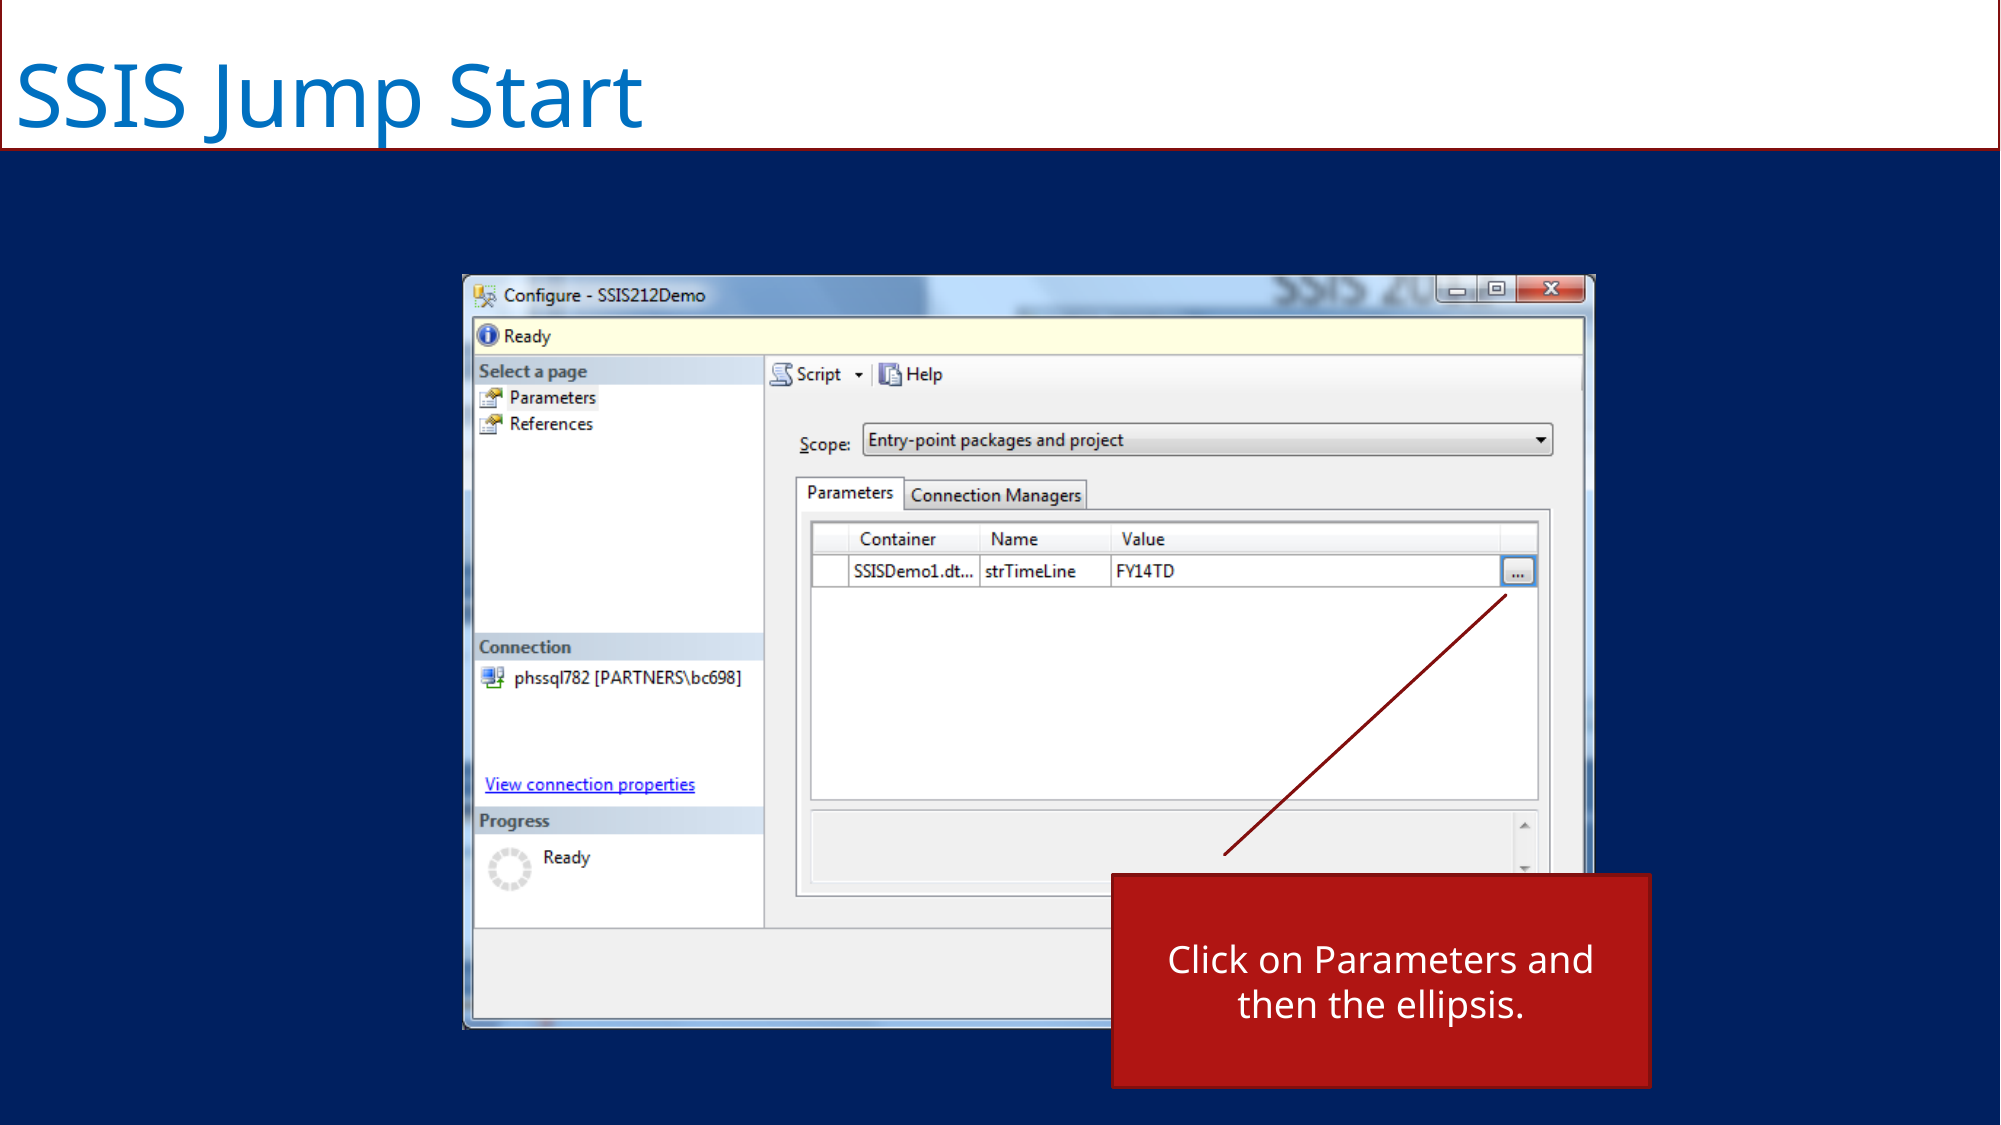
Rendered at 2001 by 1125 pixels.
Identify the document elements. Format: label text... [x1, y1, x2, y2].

text_box SSIS Jump Start [0, 32, 1275, 171]
text_box Click on Parameters and then the ellipsis. [1111, 873, 1652, 1089]
picture [462, 274, 1597, 1030]
